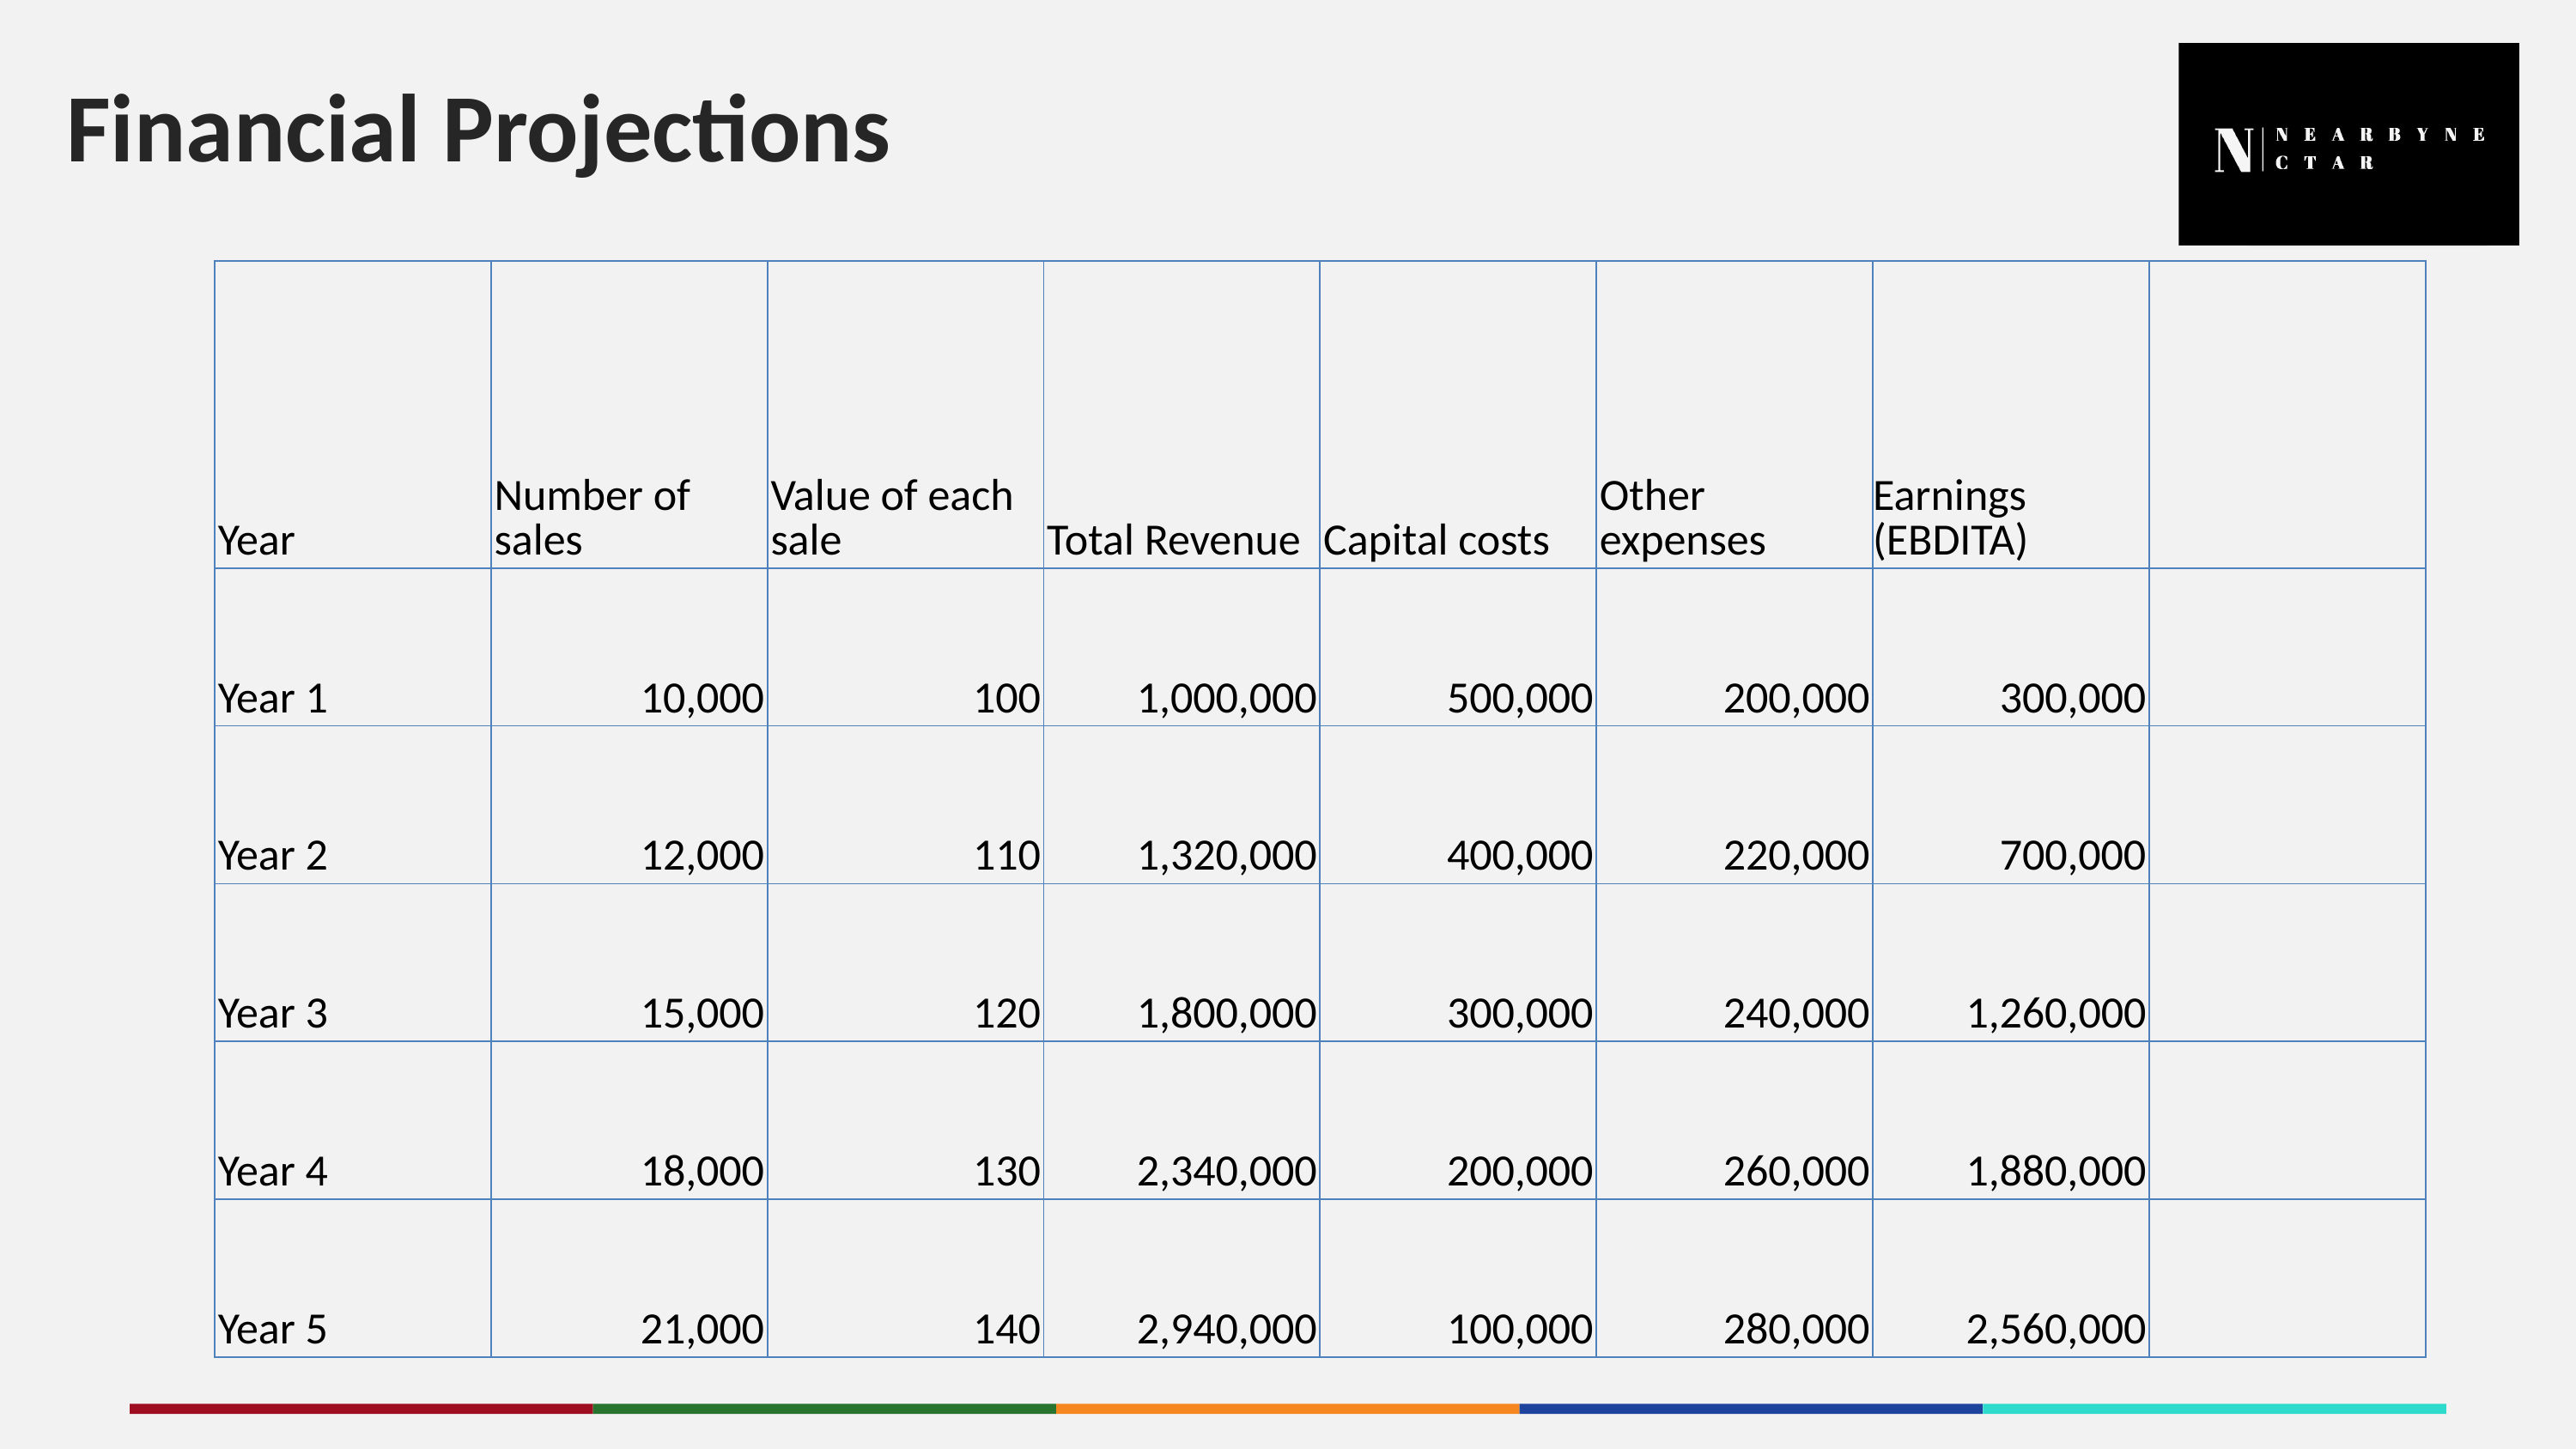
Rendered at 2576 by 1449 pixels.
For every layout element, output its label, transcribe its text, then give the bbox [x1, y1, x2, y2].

table_header [2150, 262, 2425, 567]
table_cell [2150, 1042, 2425, 1198]
table_cell 15,000 [492, 884, 767, 1040]
table_cell 110 [769, 726, 1043, 883]
table_cell 1,000,000 [1044, 569, 1319, 725]
table_cell 220,000 [1597, 726, 1872, 883]
table_cell 120 [769, 884, 1043, 1040]
table_cell 1,320,000 [1044, 726, 1319, 883]
table_cell 18,000 [492, 1042, 767, 1198]
table_cell 300,000 [1321, 884, 1595, 1040]
table_header Number of sales [492, 262, 767, 567]
table_cell 130 [769, 1042, 1043, 1198]
text_box Financial Projections [53, 58, 1170, 188]
table_header Capital costs [1321, 262, 1595, 567]
table_cell Year 5 [216, 1200, 490, 1356]
table_cell 140 [769, 1200, 1043, 1356]
table_cell 240,000 [1597, 884, 1872, 1040]
table_header Earnings (EBDITA) [1874, 262, 2148, 567]
table_cell 300,000 [1874, 569, 2148, 725]
table_cell 10,000 [492, 569, 767, 725]
table_header Year [216, 262, 490, 567]
table_cell Year 2 [216, 726, 490, 883]
table_header Total Revenue [1044, 262, 1319, 567]
table_cell Year 1 [216, 569, 490, 725]
table_cell Year 4 [216, 1042, 490, 1198]
table_cell 100,000 [1321, 1200, 1595, 1356]
table_cell 1,260,000 [1874, 884, 2148, 1040]
table_cell 2,940,000 [1044, 1200, 1319, 1356]
table_cell 21,000 [492, 1200, 767, 1356]
table_cell 12,000 [492, 726, 767, 883]
table_cell 400,000 [1321, 726, 1595, 883]
table_cell Year 3 [216, 884, 490, 1040]
table_cell 200,000 [1321, 1042, 1595, 1198]
table_cell 2,560,000 [1874, 1200, 2148, 1356]
table_cell 260,000 [1597, 1042, 1872, 1198]
table_cell 700,000 [1874, 726, 2148, 883]
table_cell 1,800,000 [1044, 884, 1319, 1040]
table_cell [2150, 726, 2425, 883]
table_cell [2150, 884, 2425, 1040]
table_header Other expenses [1597, 262, 1872, 567]
table_cell [2150, 1200, 2425, 1356]
table_header Value of each sale [769, 262, 1043, 567]
table_cell [2150, 569, 2425, 725]
table_cell 1,880,000 [1874, 1042, 2148, 1198]
table_cell 500,000 [1321, 569, 1595, 725]
picture [2178, 43, 2520, 246]
table_cell 100 [769, 569, 1043, 725]
table_cell 200,000 [1597, 569, 1872, 725]
table_cell 2,340,000 [1044, 1042, 1319, 1198]
table_cell 280,000 [1597, 1200, 1872, 1356]
